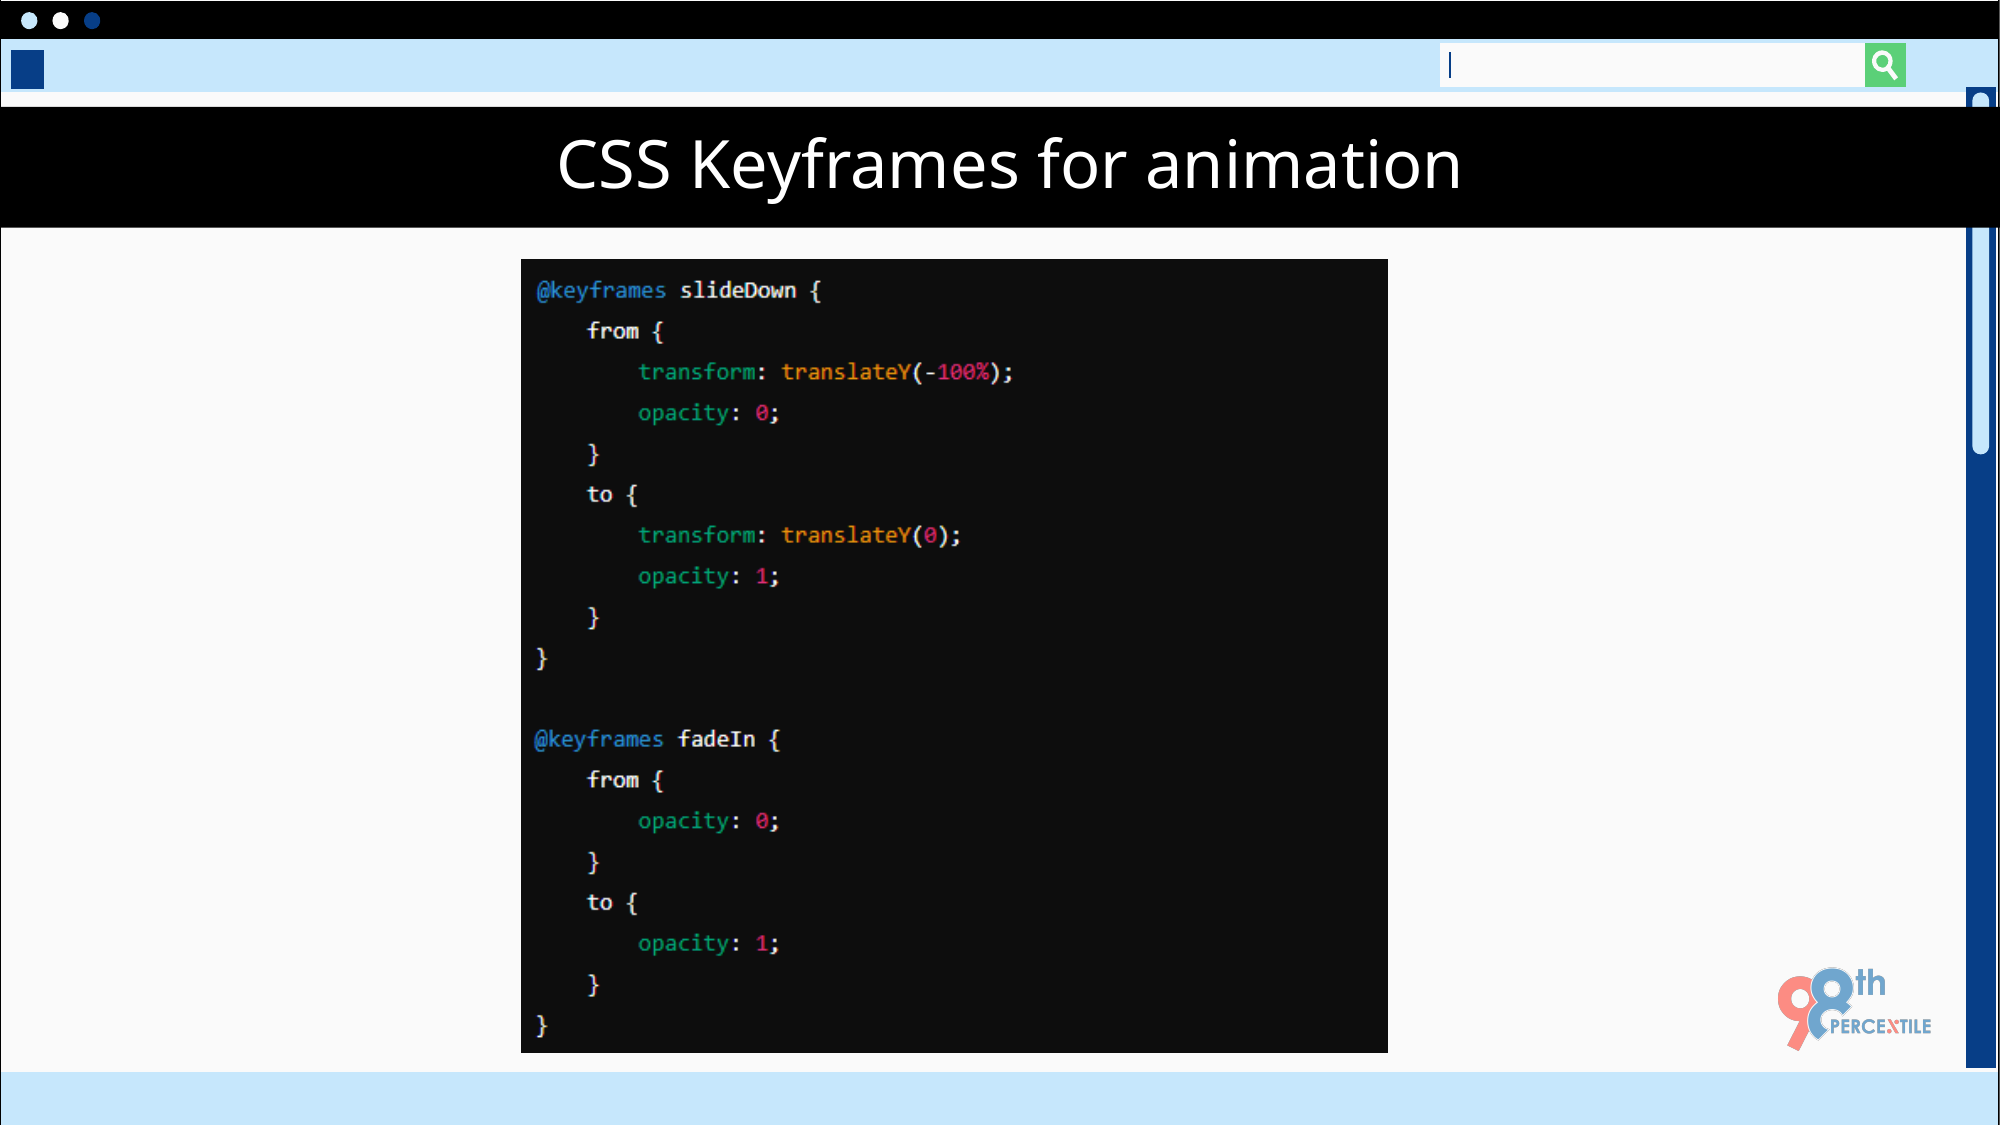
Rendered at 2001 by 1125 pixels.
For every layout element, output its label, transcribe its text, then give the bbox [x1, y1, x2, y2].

text_box [0, 105, 2000, 230]
picture [521, 259, 1389, 1053]
title CSS Keyframes for animation [91, 105, 1931, 228]
picture [1775, 966, 1933, 1054]
